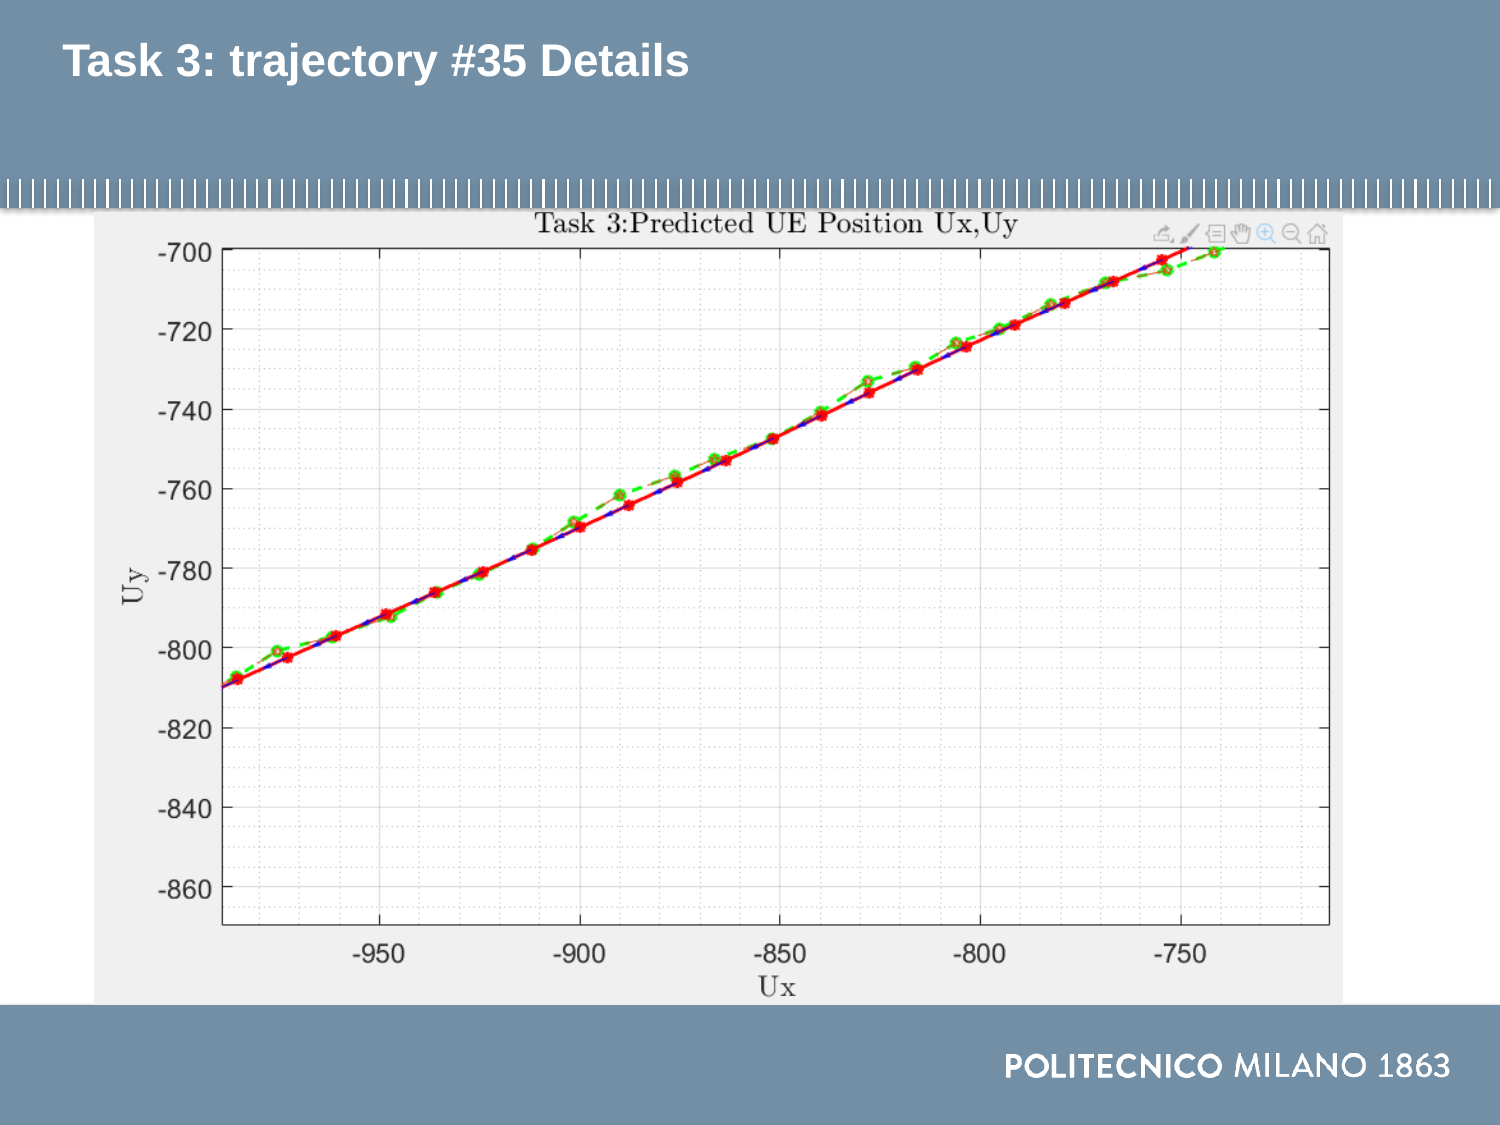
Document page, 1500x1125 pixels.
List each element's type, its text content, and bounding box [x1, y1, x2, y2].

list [94, 212, 1343, 1006]
picture [999, 1041, 1456, 1089]
title Task 3: trajectory #35 Details [47, 22, 1455, 161]
